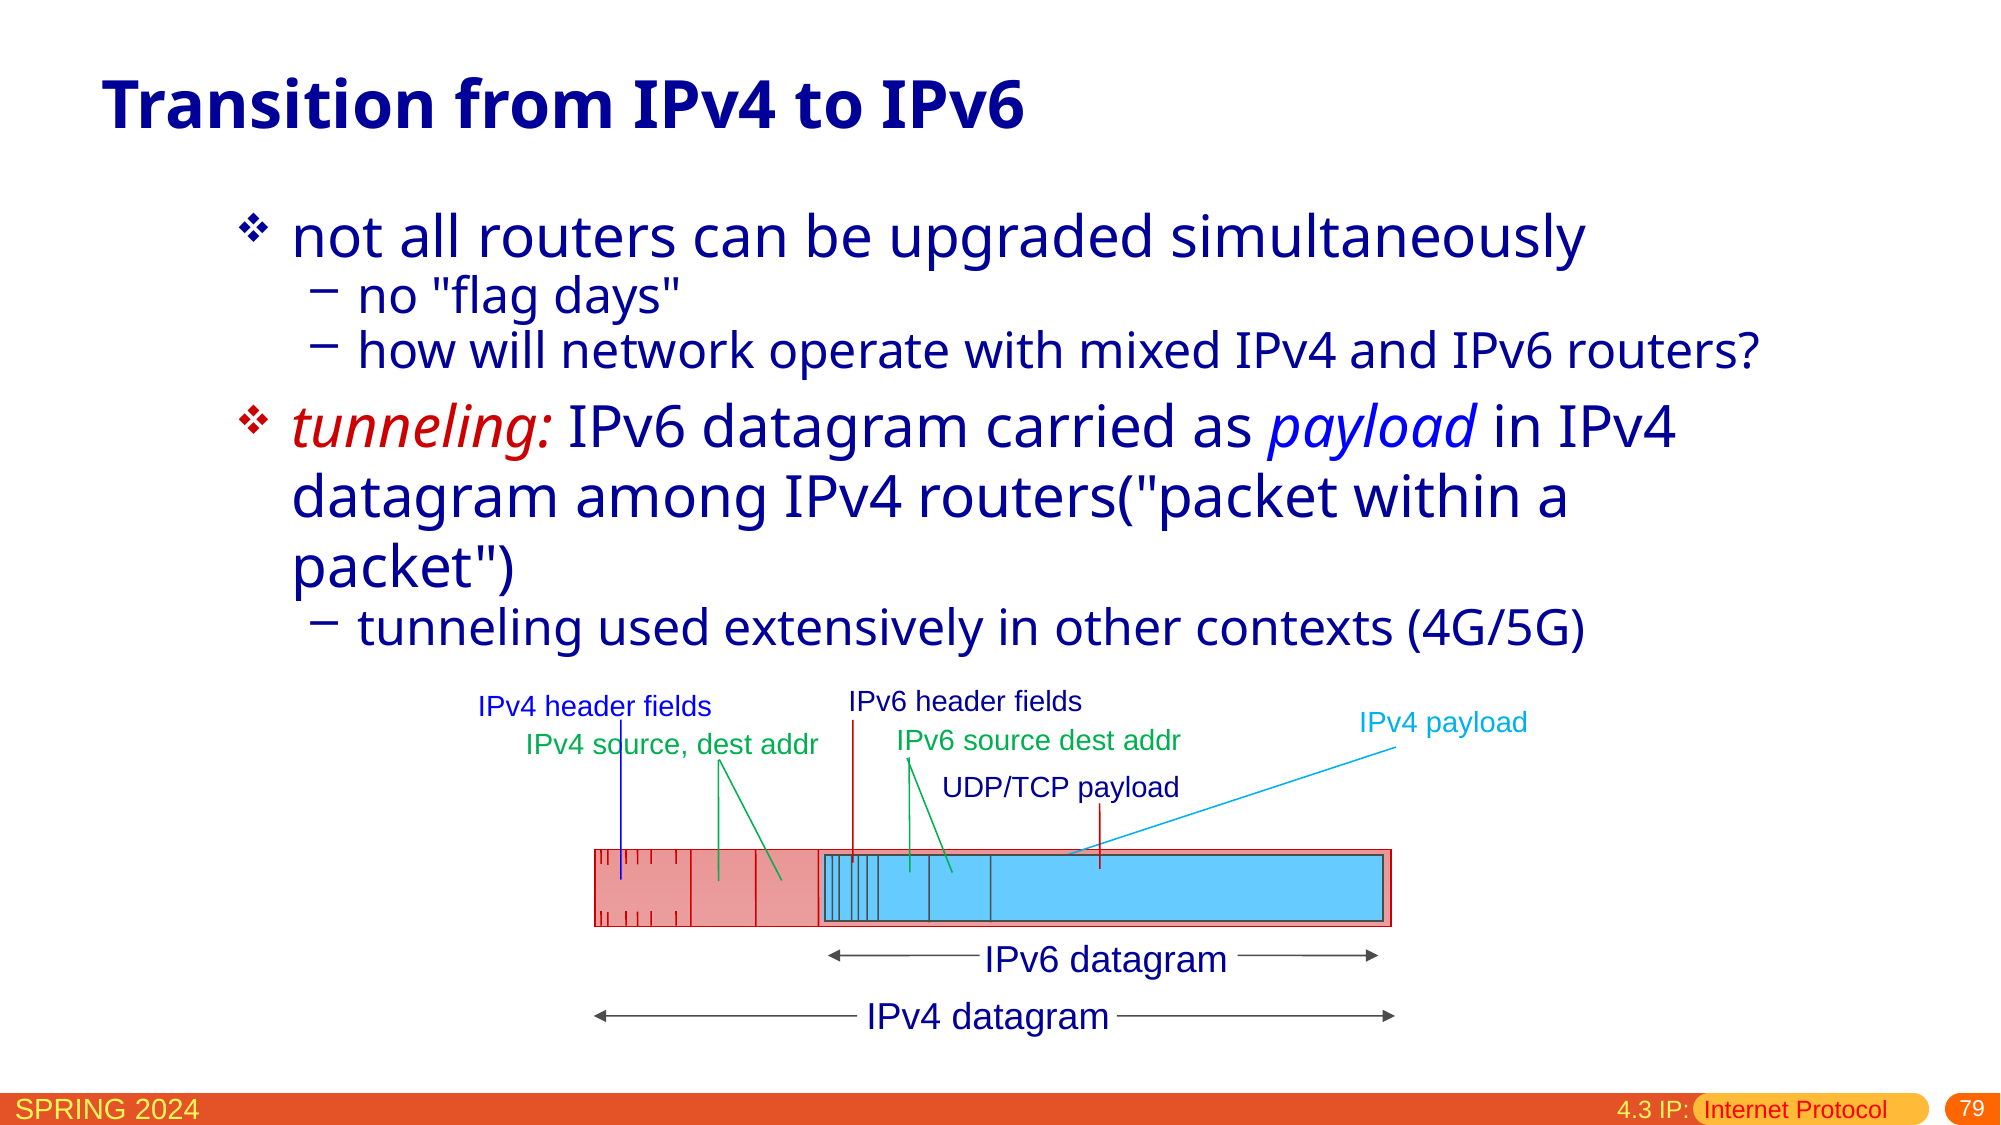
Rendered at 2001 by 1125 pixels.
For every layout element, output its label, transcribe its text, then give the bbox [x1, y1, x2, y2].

text_box IPv6 datagram [969, 935, 1243, 988]
text_box IPv4 datagram [851, 984, 1125, 1045]
text_box 4.3 IP: Internet Protocol [1602, 1086, 1934, 1125]
text_box [827, 949, 980, 962]
text_box [593, 1009, 858, 1023]
title Transition from IPv4 to IPv6 [86, 42, 1914, 161]
text_box IPv4 source, dest addr [510, 730, 620, 768]
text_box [1386, 886, 1392, 927]
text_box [1387, 695, 1552, 879]
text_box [824, 679, 1384, 923]
list not all routers can be upgraded simultaneously no "flag days" how will network operate with mixed IPv4 and IPv6 routers? tunneling: IPv6 datagram carried as payload in IPv4 datagram among IPv4 routers("packet within a packet") tunneling used extensively in other contexts (4G/5G) [220, 208, 1816, 694]
text_box IPv4 header fields [463, 679, 736, 730]
text_box [1237, 949, 1379, 962]
text_box IPv4 source, dest addr [621, 717, 819, 768]
text_box [1116, 1009, 1396, 1023]
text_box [594, 848, 820, 927]
